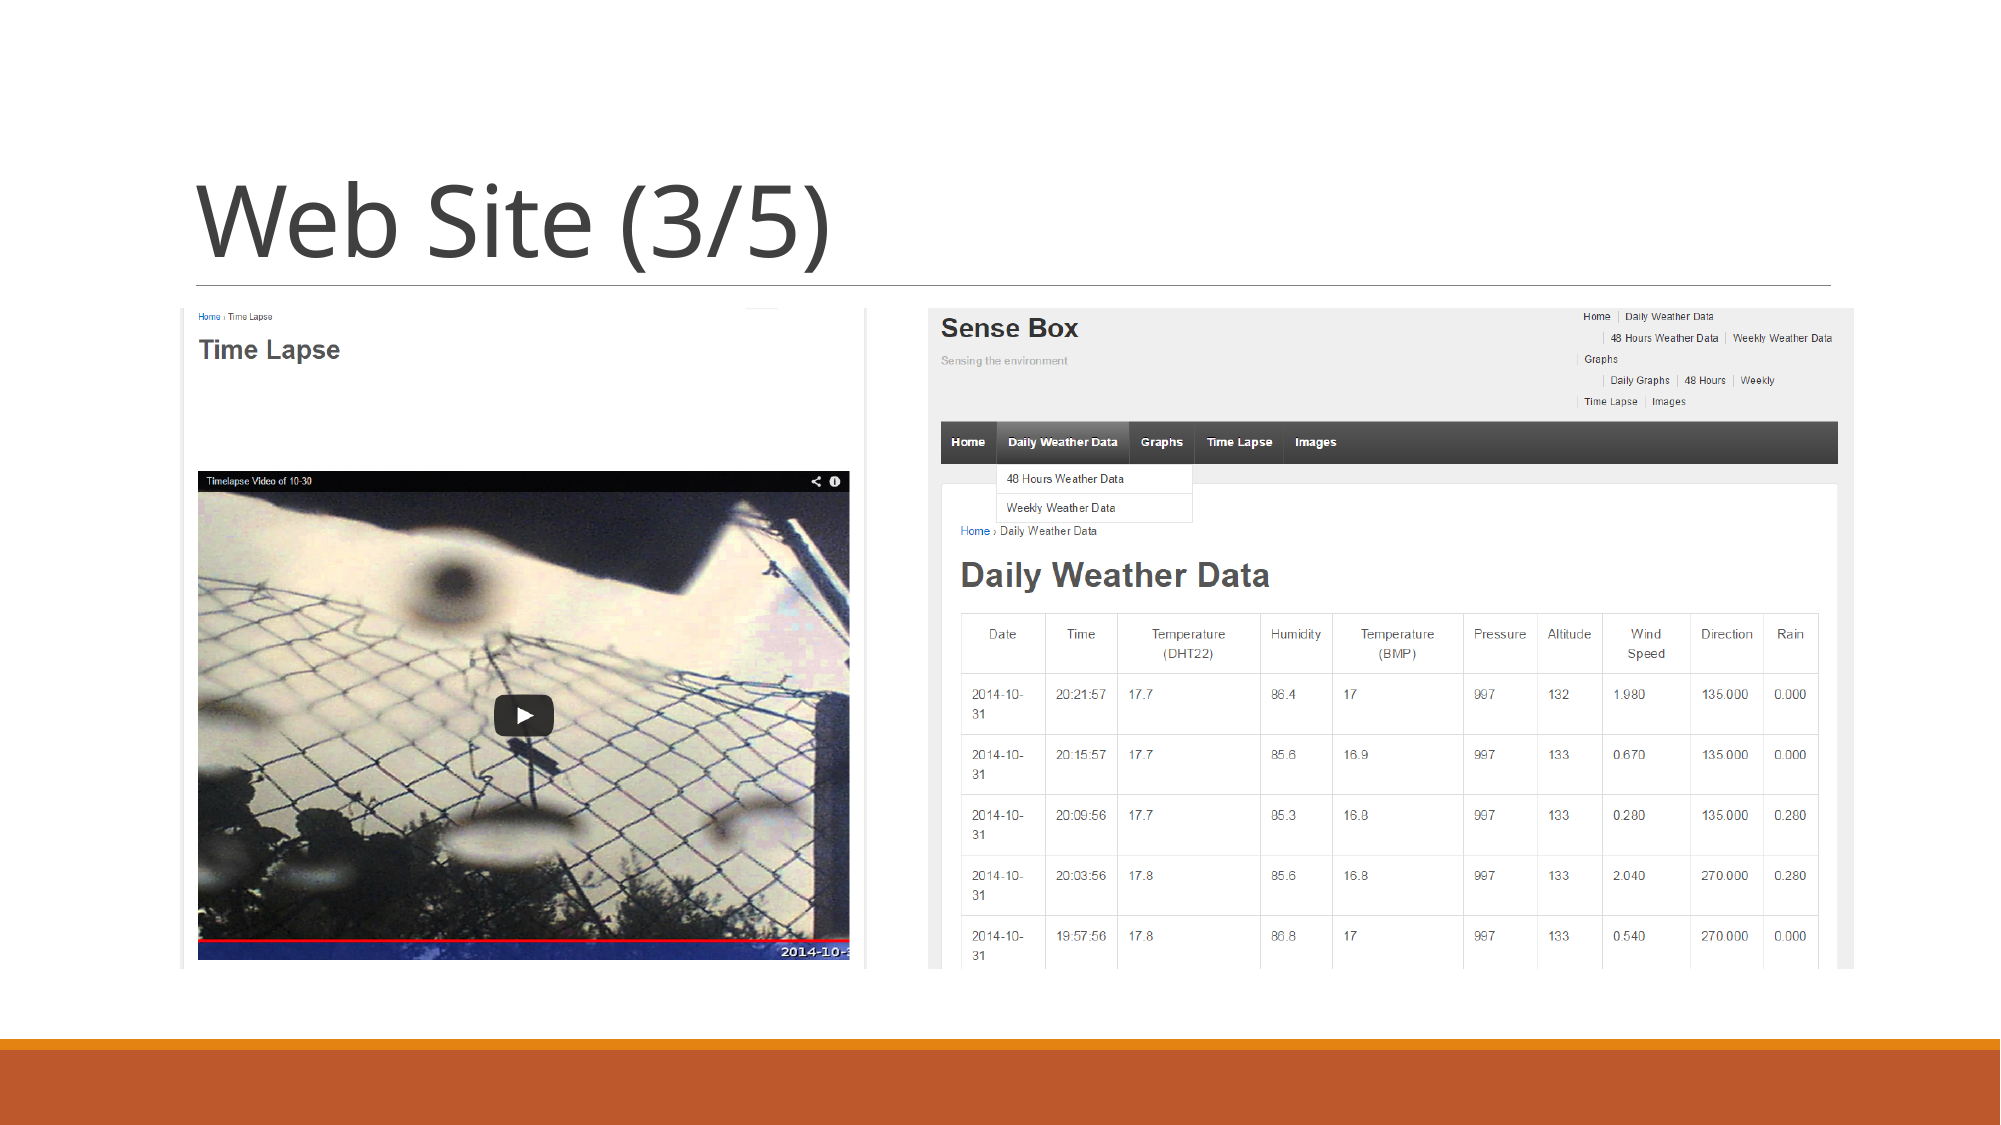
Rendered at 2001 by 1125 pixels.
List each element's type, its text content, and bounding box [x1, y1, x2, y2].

title Web Site (3/5) [180, 47, 1830, 285]
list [179, 307, 867, 969]
picture [927, 307, 1855, 969]
